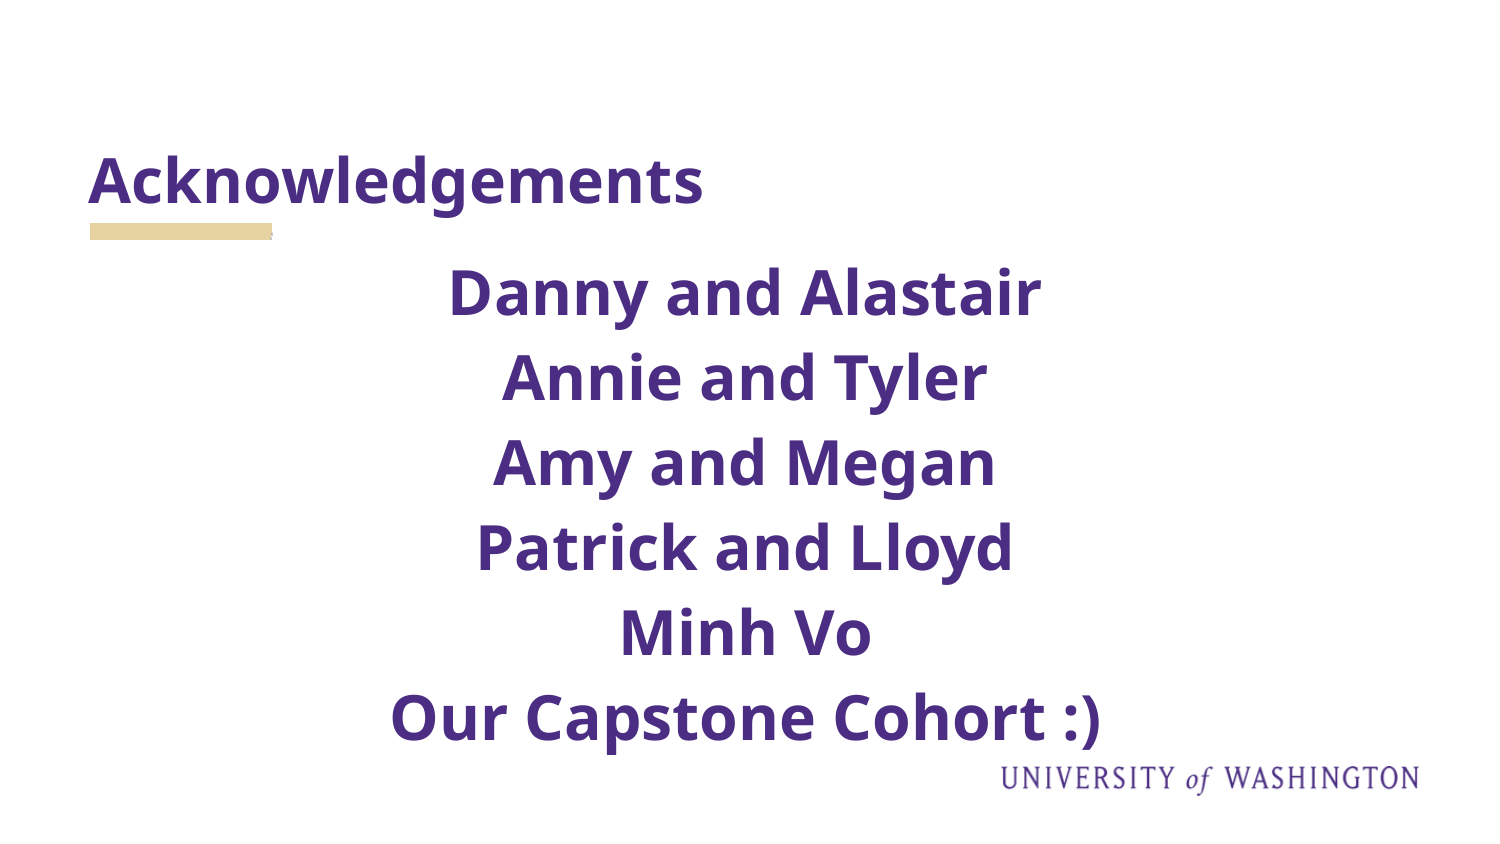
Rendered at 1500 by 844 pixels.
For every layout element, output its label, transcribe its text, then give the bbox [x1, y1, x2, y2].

list Danny and Alastair Annie and Tyler Amy and Megan Patrick and Lloyd Minh Vo Our Capstone Cohort :) [73, 279, 1419, 726]
title Acknowledgements [73, 60, 1419, 224]
picture [1001, 766, 1419, 796]
picture [90, 224, 273, 240]
